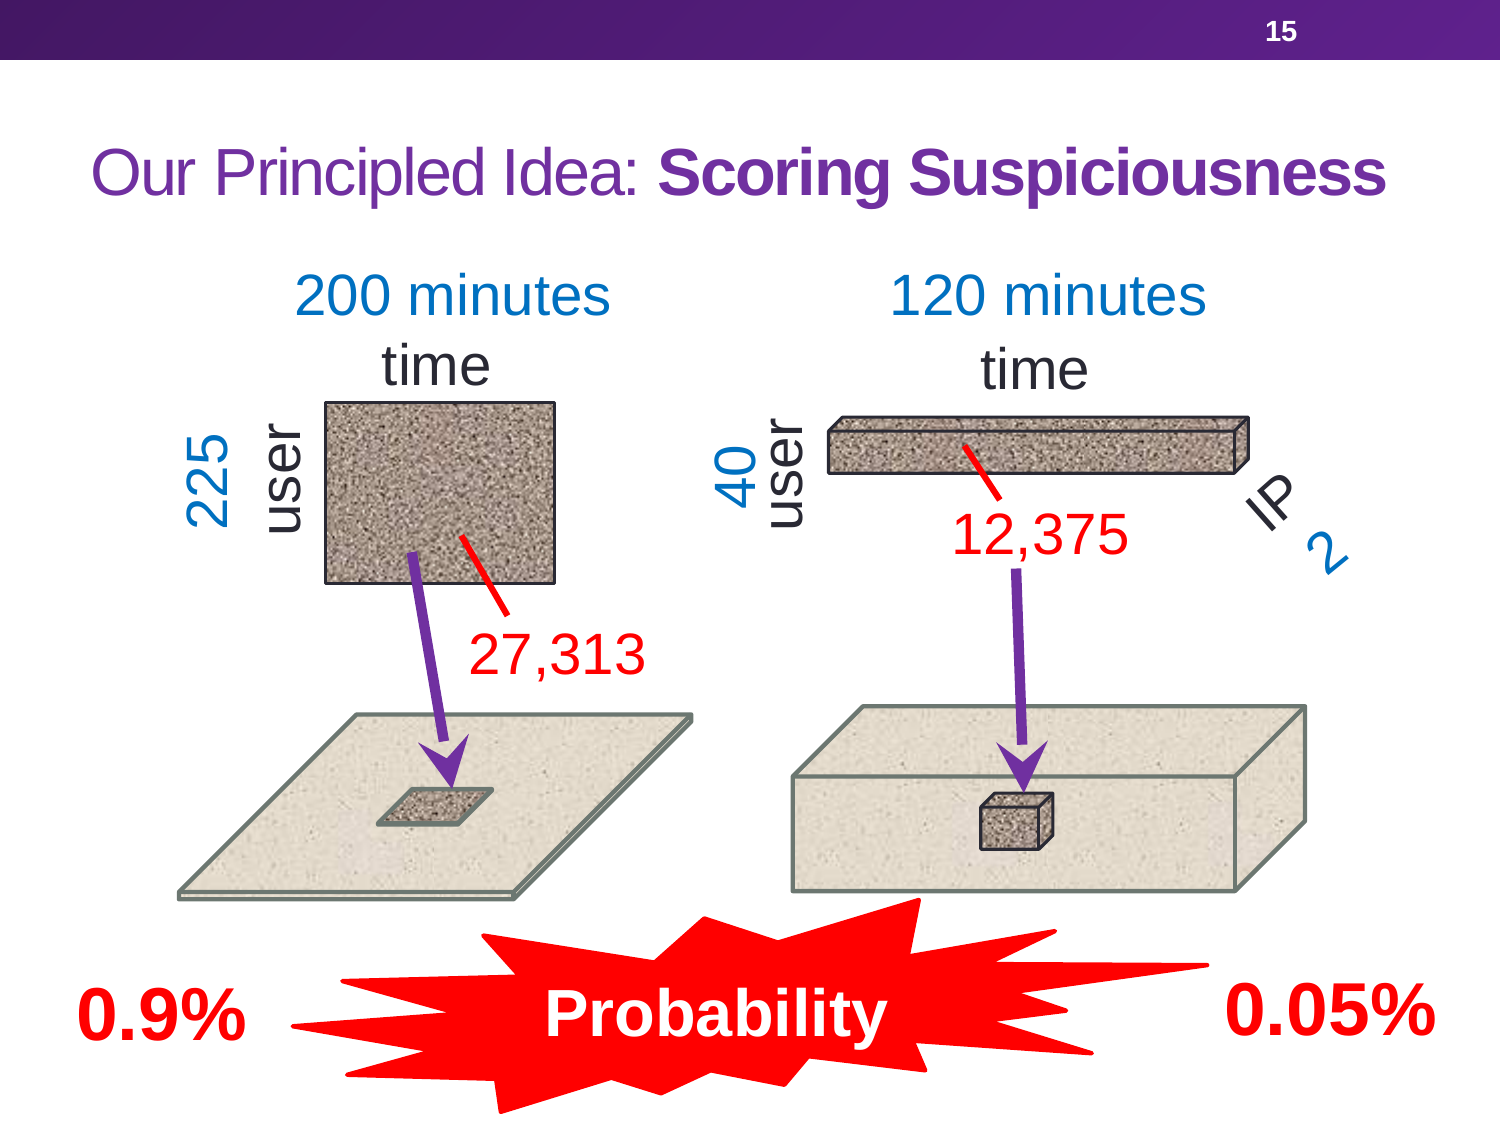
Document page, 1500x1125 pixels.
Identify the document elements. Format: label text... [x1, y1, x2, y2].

text_box 0.05% [1209, 952, 1452, 1058]
text_box time [367, 335, 507, 405]
text_box Probability [290, 897, 1209, 1114]
text_box 40 [690, 429, 775, 525]
text_box [790, 704, 1308, 894]
text_box IP [1213, 439, 1333, 560]
text_box 225 [161, 418, 247, 546]
text_box 27,313 [461, 608, 662, 694]
text_box 200 minutes [279, 249, 628, 335]
text_box [826, 415, 1251, 476]
text_box 0.9% [61, 957, 262, 1063]
slide_number 15 [1250, 3, 1425, 57]
text_box [176, 712, 694, 902]
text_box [461, 535, 508, 616]
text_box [1015, 568, 1025, 794]
text_box [324, 401, 557, 586]
text_box [375, 786, 495, 827]
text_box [411, 551, 453, 790]
text_box time [965, 335, 1106, 409]
title Our Principled Idea: Scoring Suspiciousness [75, 87, 1425, 250]
text_box 2 [1273, 496, 1376, 602]
text_box user [234, 407, 320, 552]
text_box [978, 791, 1056, 852]
text_box 120 minutes [874, 249, 1223, 335]
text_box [964, 445, 1001, 501]
text_box user [736, 402, 821, 547]
text_box 12,375 [936, 489, 1145, 574]
